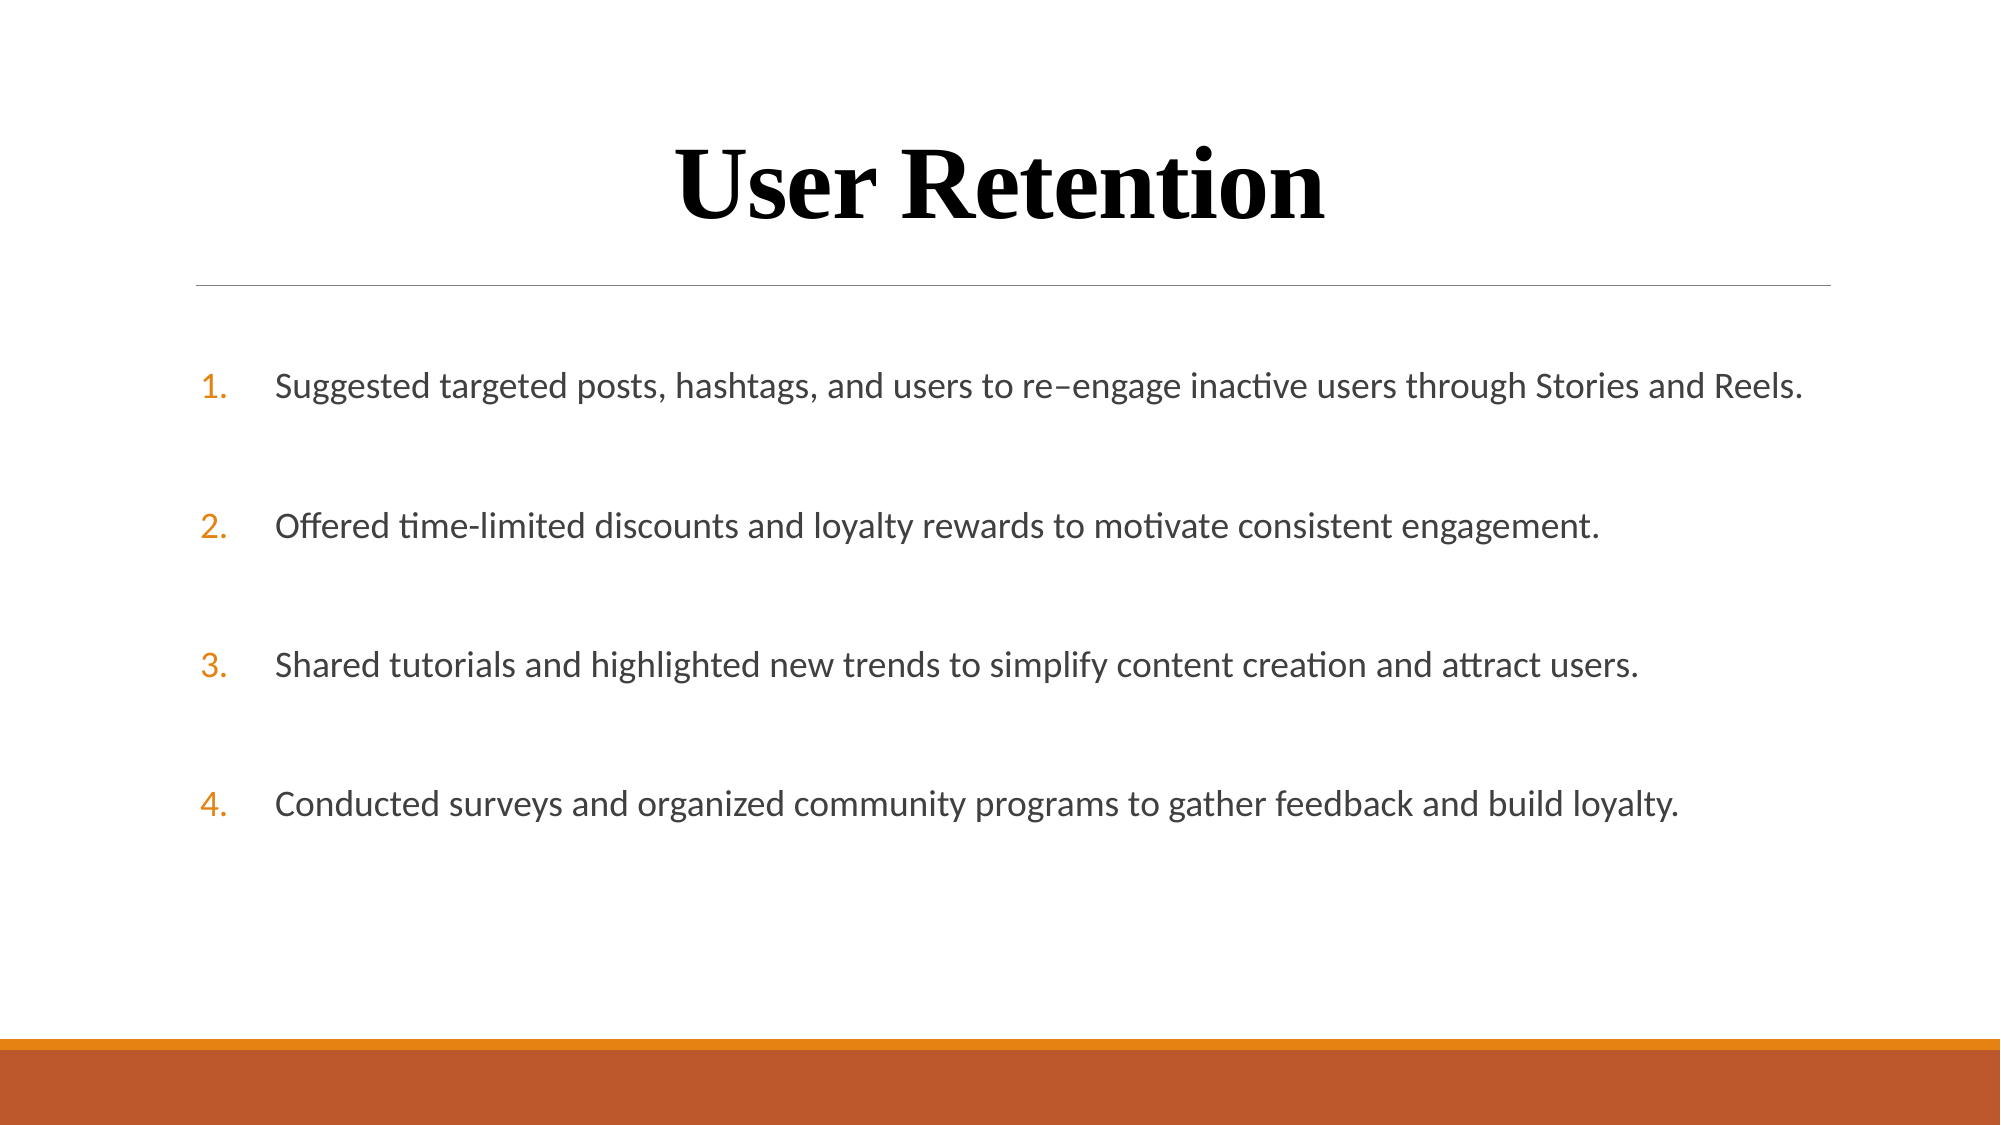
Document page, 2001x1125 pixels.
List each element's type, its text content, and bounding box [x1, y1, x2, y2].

list Suggested targeted posts, hashtags, and users to re–engage inactive users through Stories and Reels. Offered time-limited discounts and loyalty rewards to motivate consistent engagement. Shared tutorials and highlighted new trends to simplify content creation and attract users. Conducted surveys and organized community programs to gather feedback and build loyalty. [200, 358, 1834, 972]
title User Retention [0, 0, 2000, 248]
